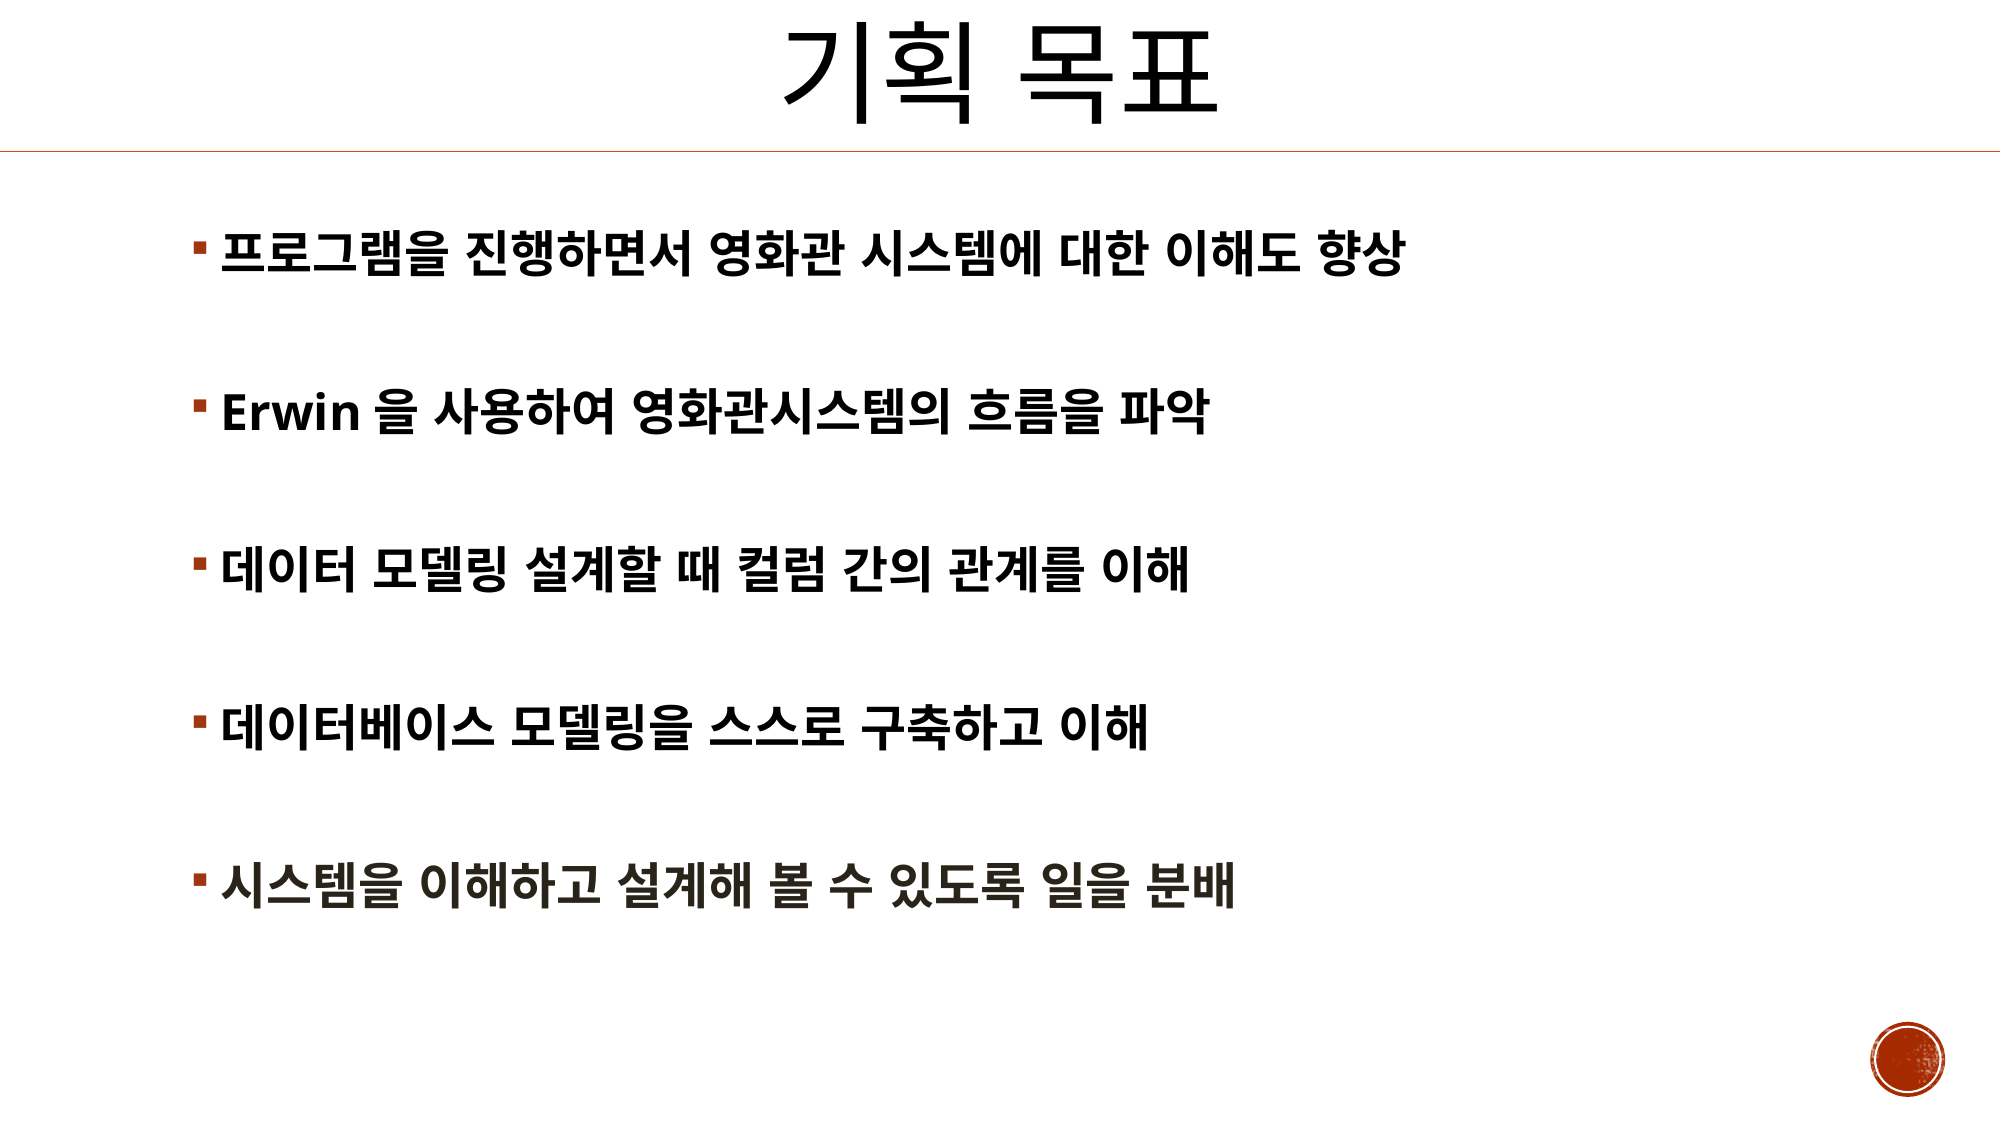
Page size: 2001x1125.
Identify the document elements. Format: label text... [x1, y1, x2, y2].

list 프로그램을 진행하면서 영화관 시스템에 대한 이해도 향상 Erwin을 사용하여 영화관시스템의 흐름을 파악 데이터 모델링 설계할 때 컬럼 간의 관계를 이해 데이터베이스 모델링을 스스로 구축하고 이해 시스템을 이해하고 설계해 볼 수 있도록 일을 분배 [175, 222, 1826, 1013]
title 기획 목표 [174, 6, 1825, 150]
